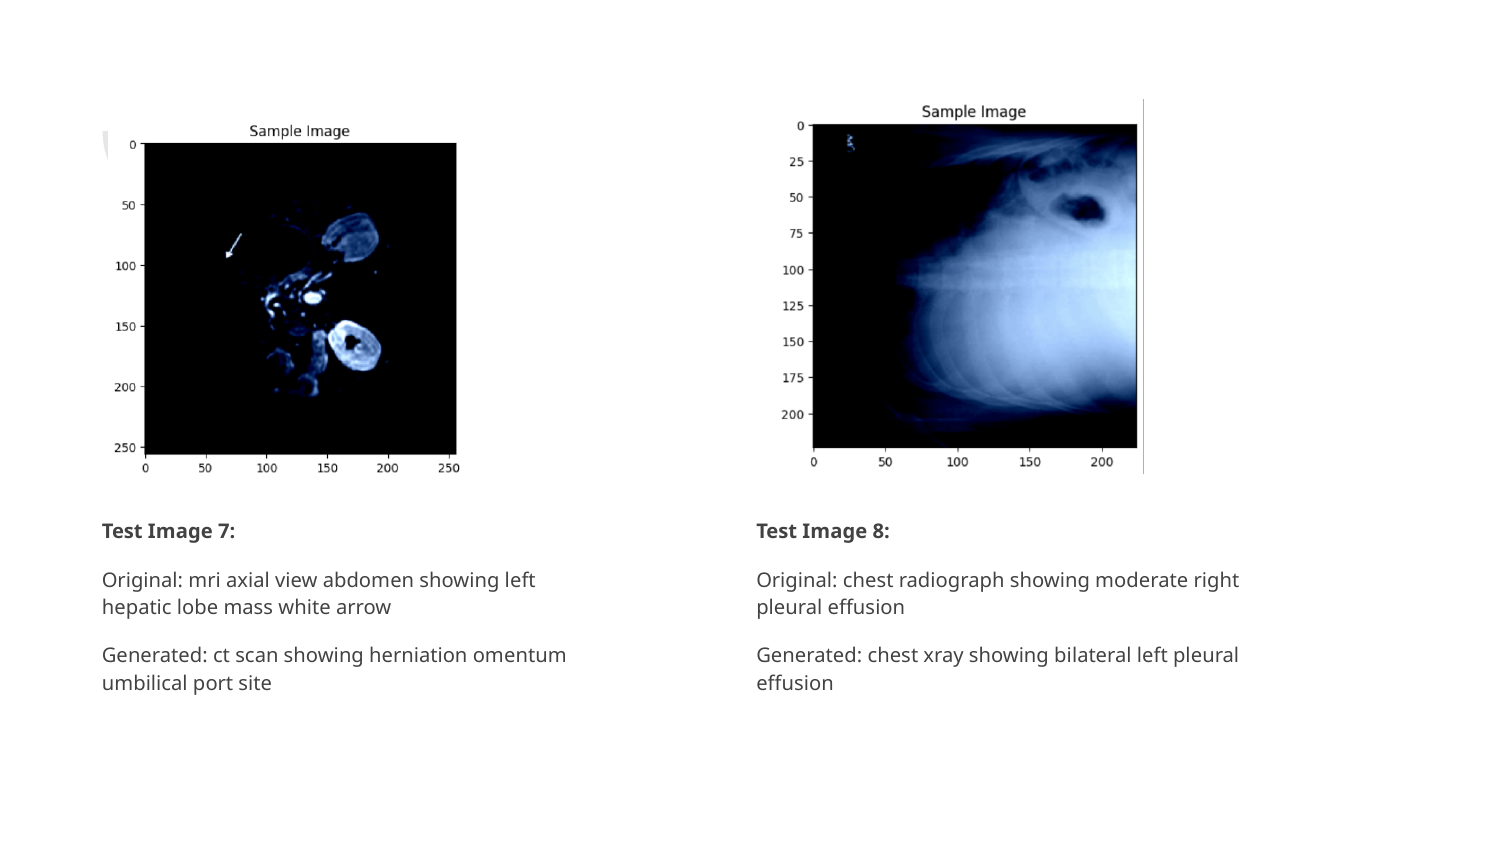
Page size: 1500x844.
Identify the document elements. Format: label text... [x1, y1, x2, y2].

picture [774, 99, 1144, 474]
picture [108, 119, 466, 479]
list Test Image 7: Original: mri axial view abdomen showing left hepatic lobe mass white arrow Generated: ct scan showing herniation omentum umbilical port site [86, 500, 613, 711]
list Test Image 8: Original: chest radiograph showing moderate right pleural effusion Generated: chest xray showing bilateral left pleural effusion [741, 500, 1268, 711]
